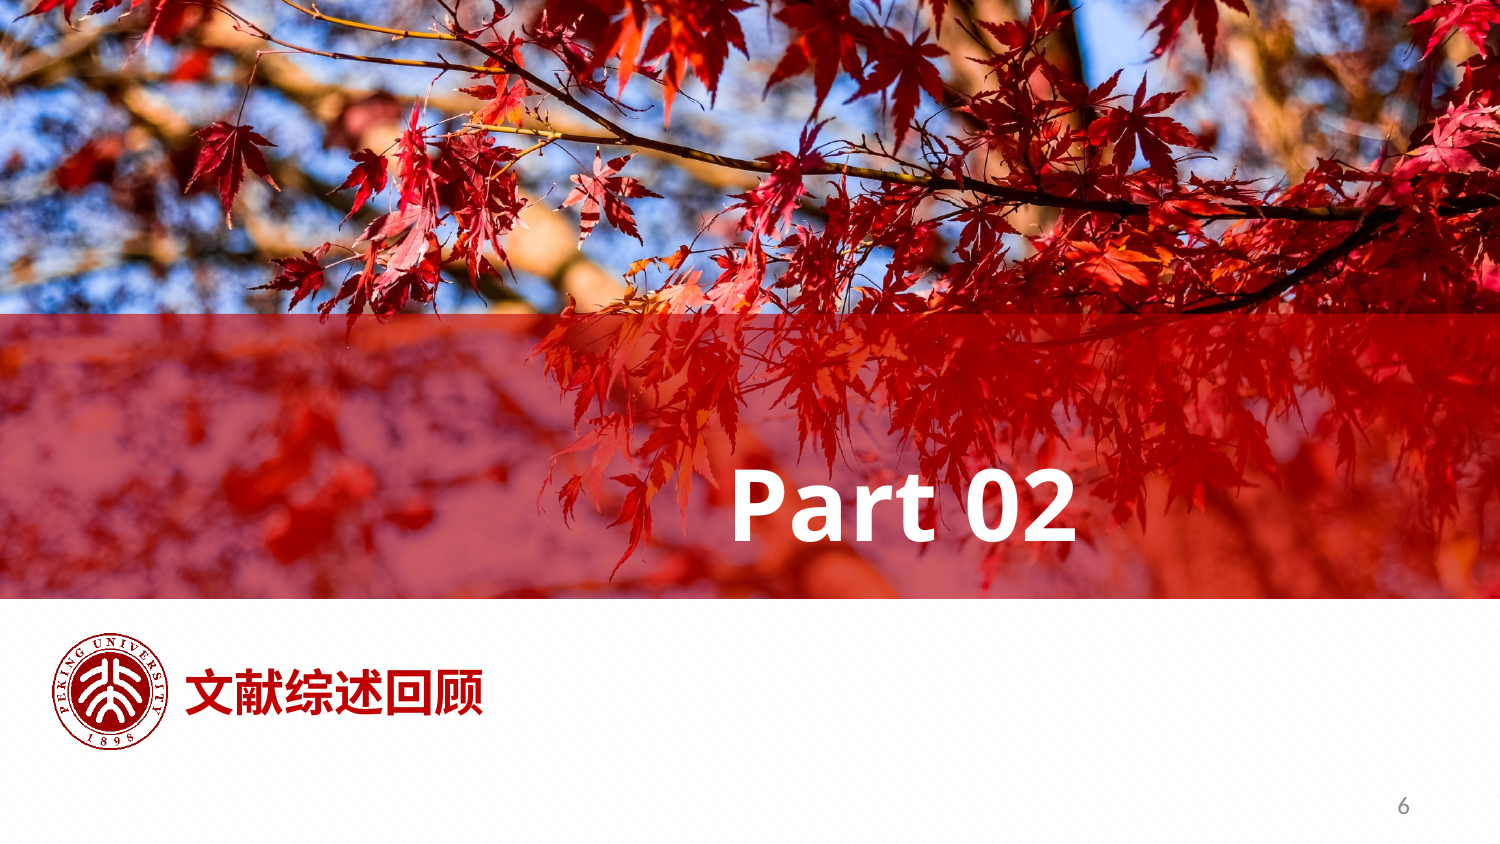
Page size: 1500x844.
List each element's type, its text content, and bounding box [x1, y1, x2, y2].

text_box 文献综述回顾 [172, 653, 499, 729]
slide_number 6 [1074, 782, 1425, 827]
picture [51, 633, 168, 750]
picture [0, 0, 1500, 600]
